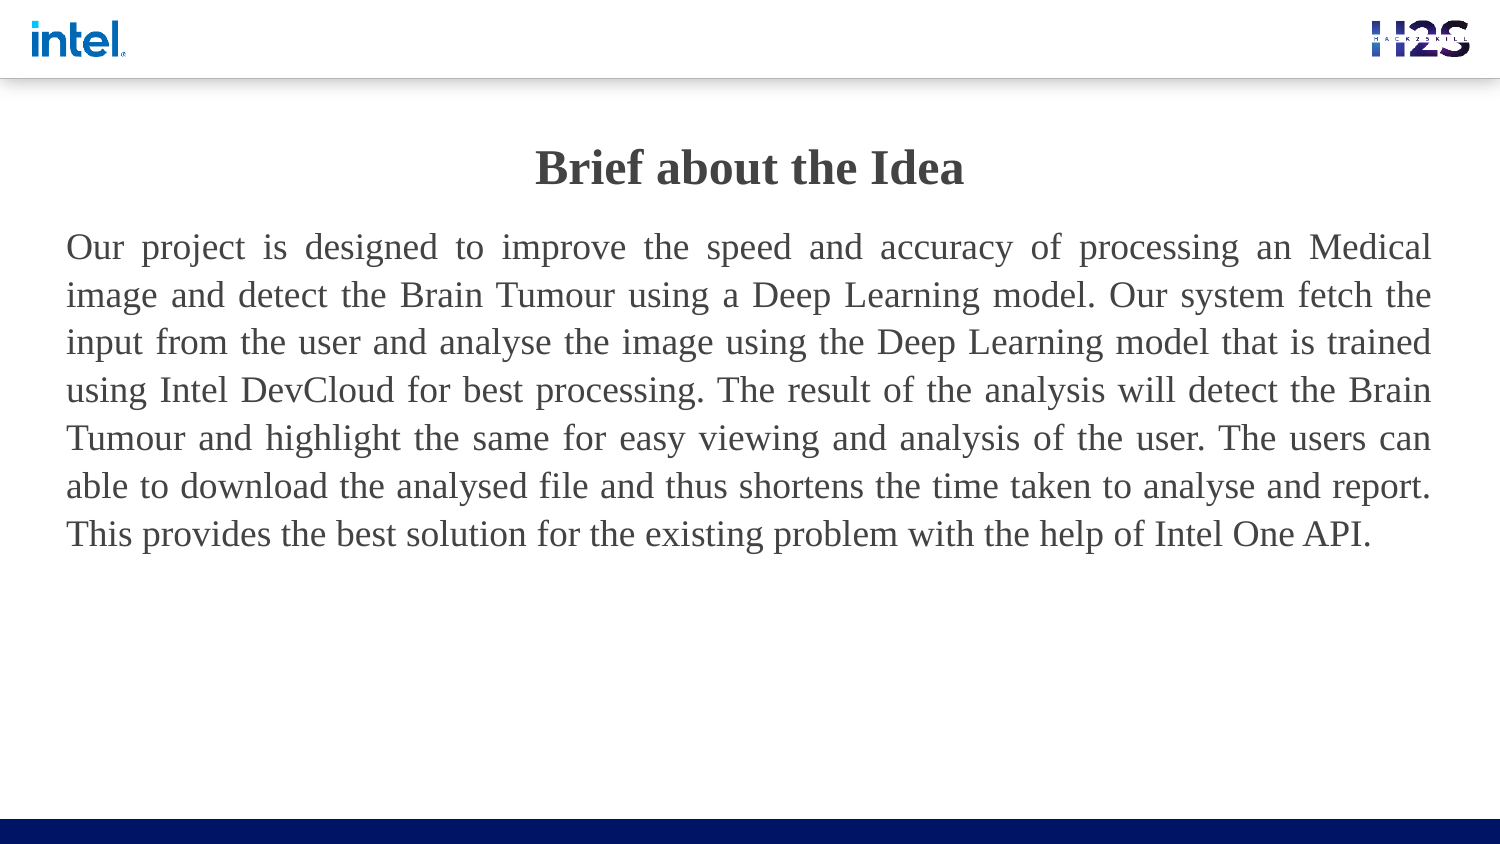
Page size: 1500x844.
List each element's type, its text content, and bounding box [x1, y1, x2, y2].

picture [0, 809, 1500, 844]
picture [0, 0, 1500, 105]
text_box Brief about the Idea Our project is designed to improve the speed and accuracy of processing an Medical image and detect the Brain Tumour using a Deep Learning model. Our system fetch the input from the user and analyse the image using the Deep Learning model that is trained using Intel DevCloud for best processing. The result of the analysis will detect the Brain Tumour and highlight the same for easy viewing and analysis of the user. The users can able to download the analysed file and thus shortens the time taken to analyse and report. This provides the best solution for the existing problem with the help of Intel One API. [51, 116, 1449, 792]
